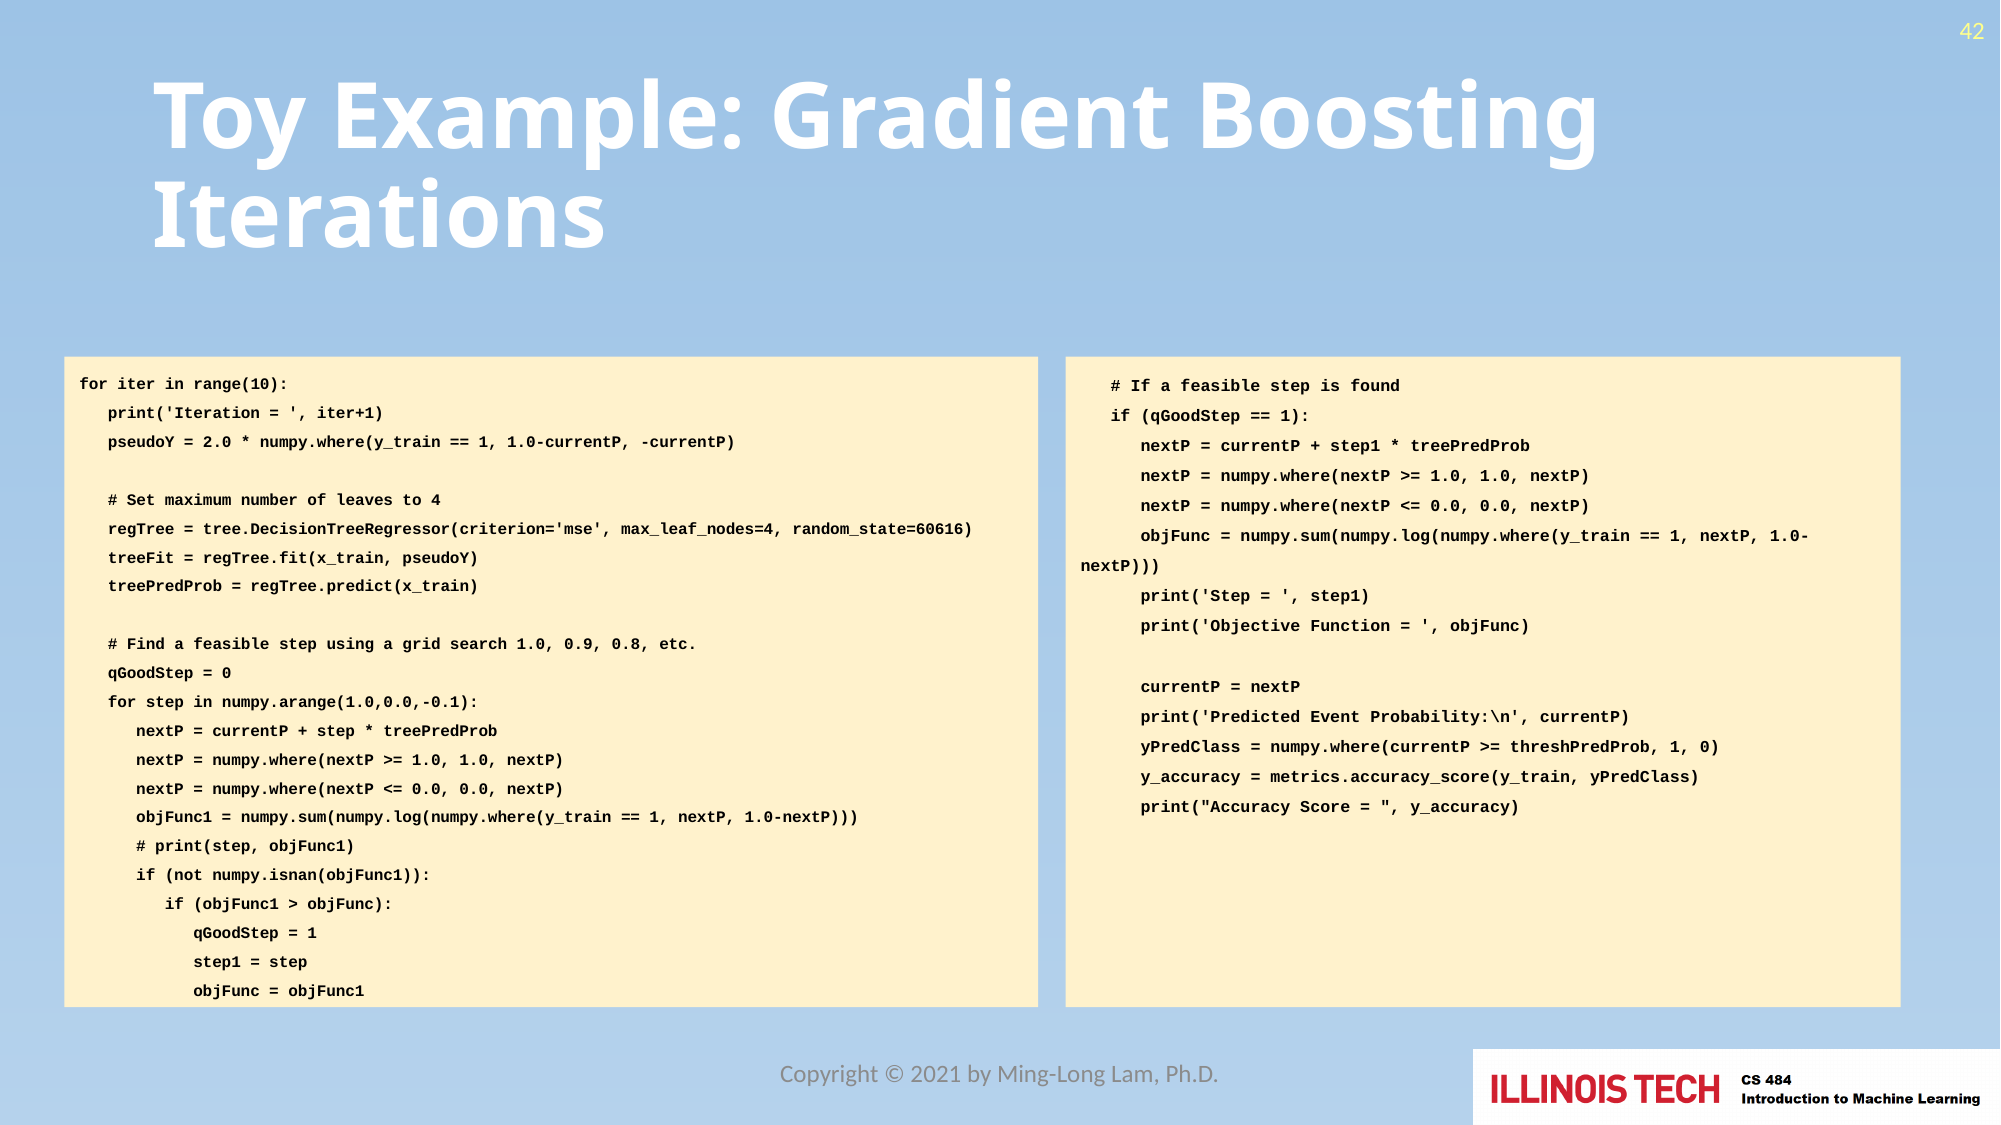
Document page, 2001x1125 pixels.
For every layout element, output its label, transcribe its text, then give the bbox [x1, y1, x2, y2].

list for iter in range(10): print('Iteration = ', iter+1) pseudoY = 2.0 * numpy.where(y_train == 1, 1.0-currentP, -currentP) # Set maximum number of leaves to 4 regTree = tree.DecisionTreeRegressor(criterion='mse', max_leaf_nodes=4, random_state=60616) treeFit = regTree.fit(x_train, pseudoY) treePredProb = regTree.predict(x_train) # Find a feasible step using a grid search 1.0, 0.9, 0.8, etc. qGoodStep = 0 for step in numpy.arange(1.0,0.0,-0.1): nextP = currentP + step * treePredProb nextP = numpy.where(nextP >= 1.0, 1.0, nextP) nextP = numpy.where(nextP <= 0.0, 0.0, nextP) objFunc1 = numpy.sum(numpy.log(numpy.where(y_train == 1, nextP, 1.0-nextP))) # print(step, objFunc1) if (not numpy.isnan(objFunc1)): if (objFunc1 > objFunc): qGoodStep = 1 step1 = step objFunc = objFunc1 [64, 356, 1039, 1008]
footer Copyright © 2021 by Ming-Long Lam, Ph.D. [662, 1042, 1338, 1103]
slide_number 42 [1550, 0, 2000, 60]
picture [1473, 1049, 2000, 1125]
title Toy Example: Gradient Boosting Iterations [137, 59, 1863, 278]
text_box # If a feasible step is found if (qGoodStep == 1): nextP = currentP + step1 * treePredProb nextP = numpy.where(nextP >= 1.0, 1.0, nextP) nextP = numpy.where(nextP <= 0.0, 0.0, nextP) objFunc = numpy.sum(numpy.log(numpy.where(y_train == 1, nextP, 1.0-nextP))) print('Step = ', step1) print('Objective Function = ', objFunc) currentP = nextP print('Predicted Event Probability:\n', currentP) yPredClass = numpy.where(currentP >= threshPredProb, 1, 0) y_accuracy = metrics.accuracy_score(y_train, yPredClass) print("Accuracy Score = ", y_accuracy) [1065, 356, 1901, 1008]
